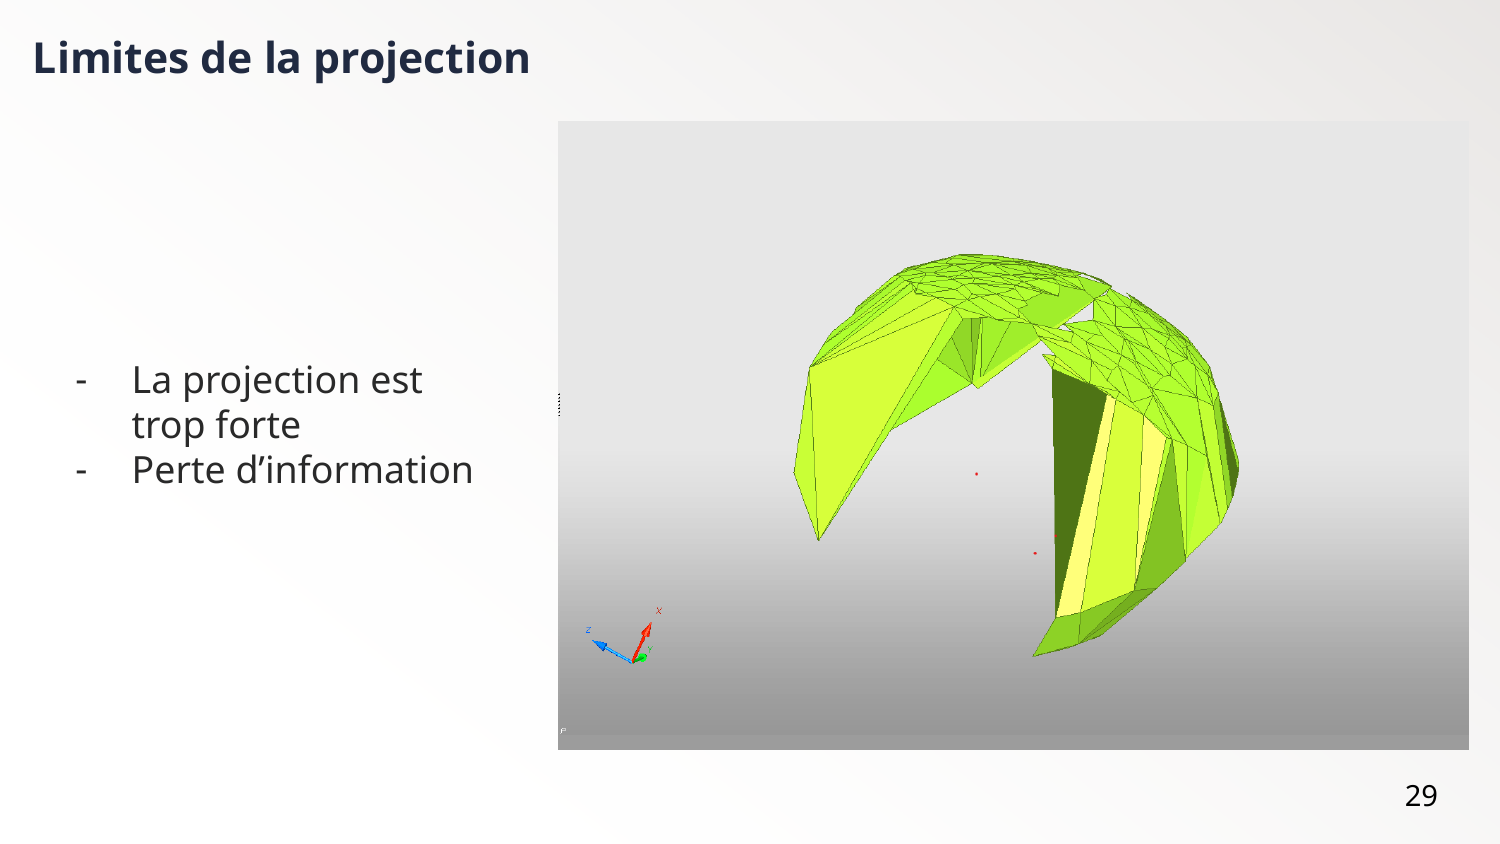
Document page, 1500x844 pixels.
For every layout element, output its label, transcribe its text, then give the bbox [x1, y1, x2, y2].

list La projection est trop forte Perte d’information [41, 340, 519, 546]
slide_number ‹#› [1389, 764, 1480, 830]
picture [0, 0, 1500, 844]
title Limites de la projection [17, 15, 1416, 132]
